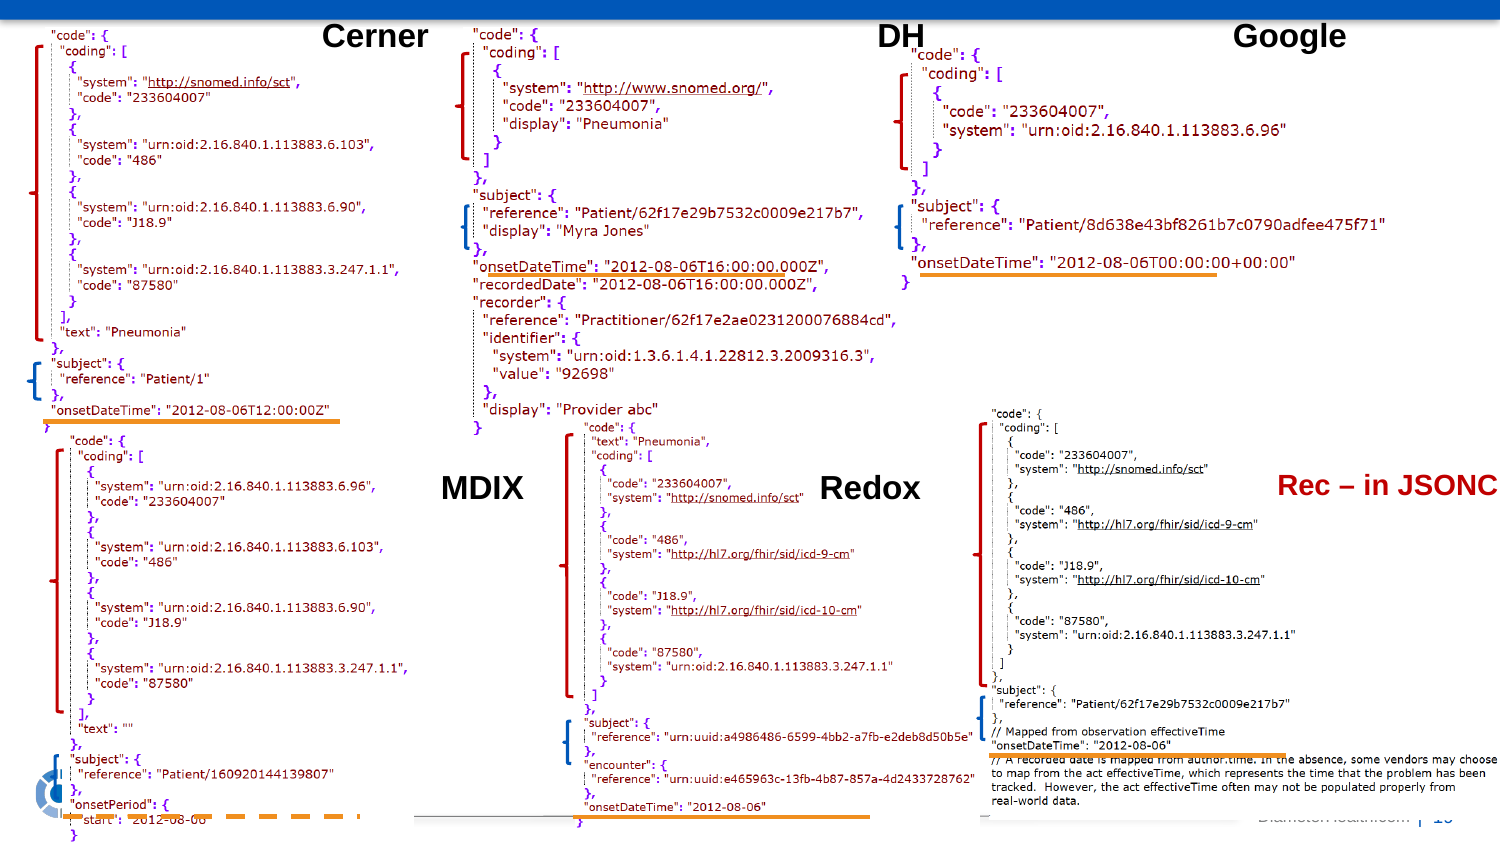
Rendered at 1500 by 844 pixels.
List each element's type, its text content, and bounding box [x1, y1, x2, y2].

text_box [49, 450, 57, 712]
text_box DH [862, 6, 941, 44]
text_box [559, 443, 570, 698]
text_box [29, 45, 39, 341]
picture [44, 27, 415, 843]
picture [988, 407, 1500, 821]
text_box MDIX [426, 459, 540, 514]
text_box Google [1218, 6, 1363, 44]
text_box [562, 720, 570, 765]
picture [463, 27, 1386, 830]
text_box [50, 755, 57, 799]
text_box [27, 362, 39, 400]
text_box Cerner [307, 6, 445, 62]
